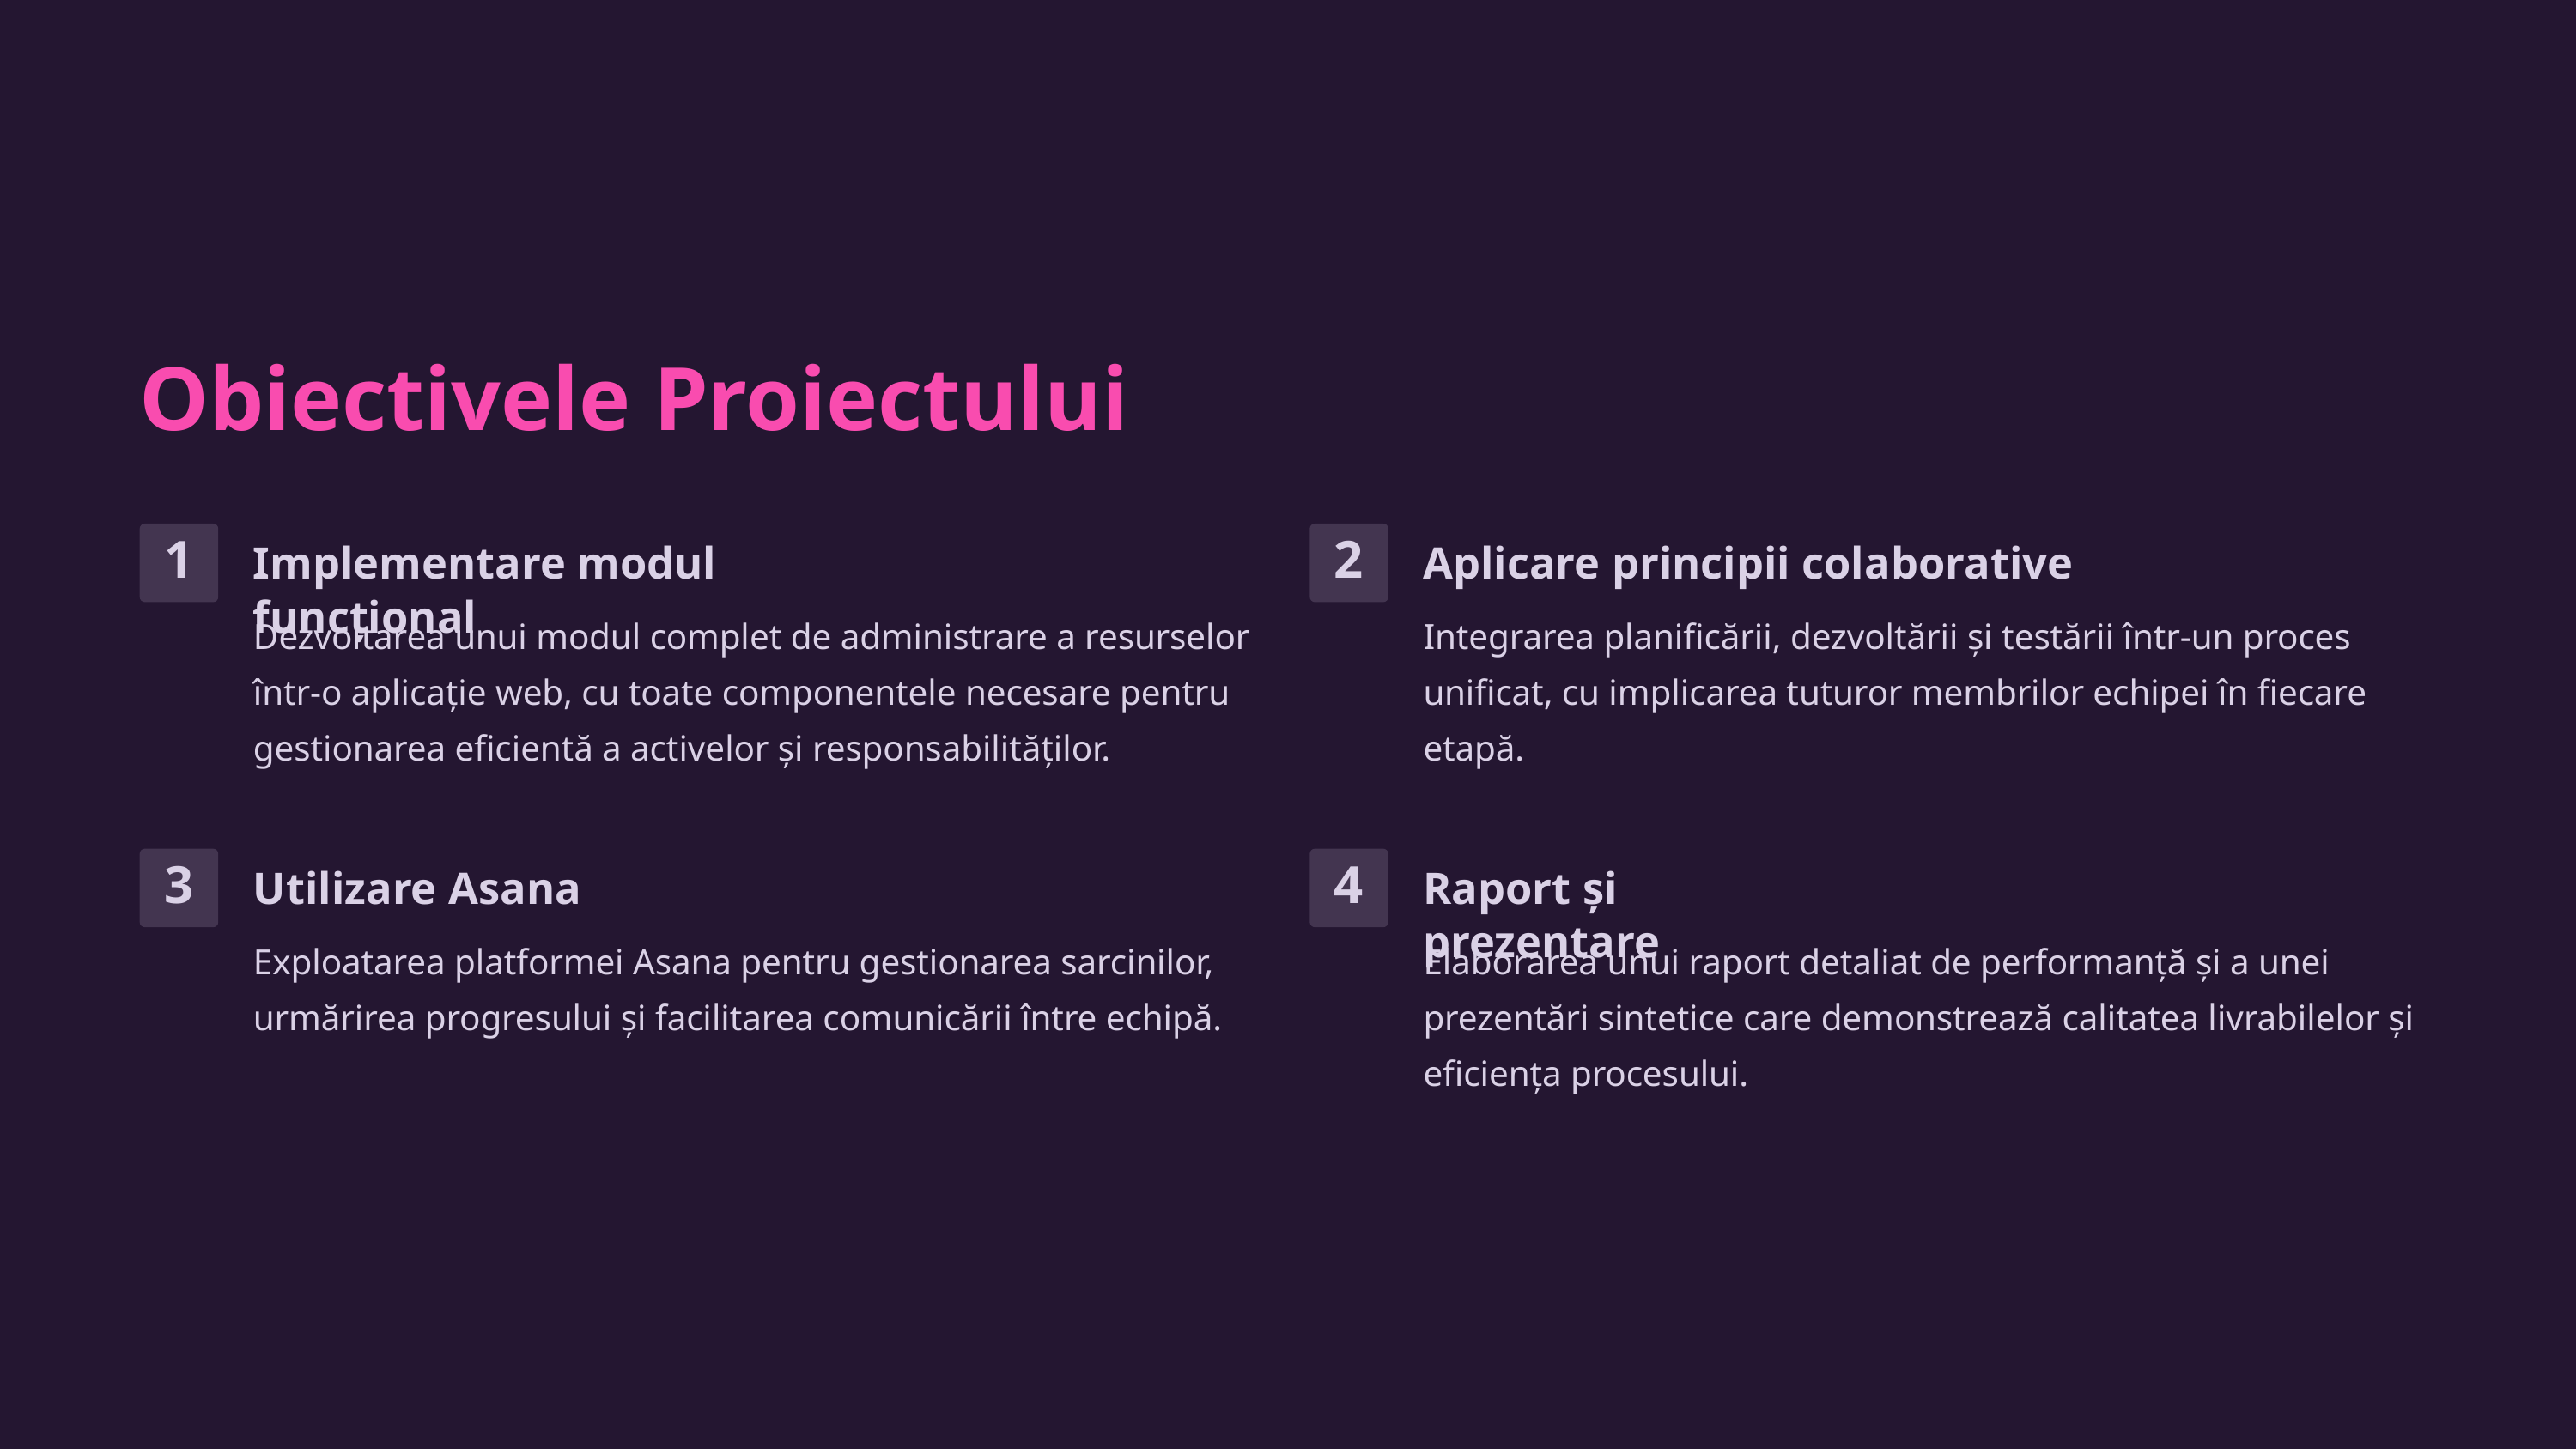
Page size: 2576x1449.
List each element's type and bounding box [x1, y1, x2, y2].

text_box [0, 0, 2576, 1449]
text_box [139, 848, 219, 928]
text_box [139, 523, 219, 603]
text_box [1309, 523, 1389, 603]
text_box [1309, 848, 1389, 928]
